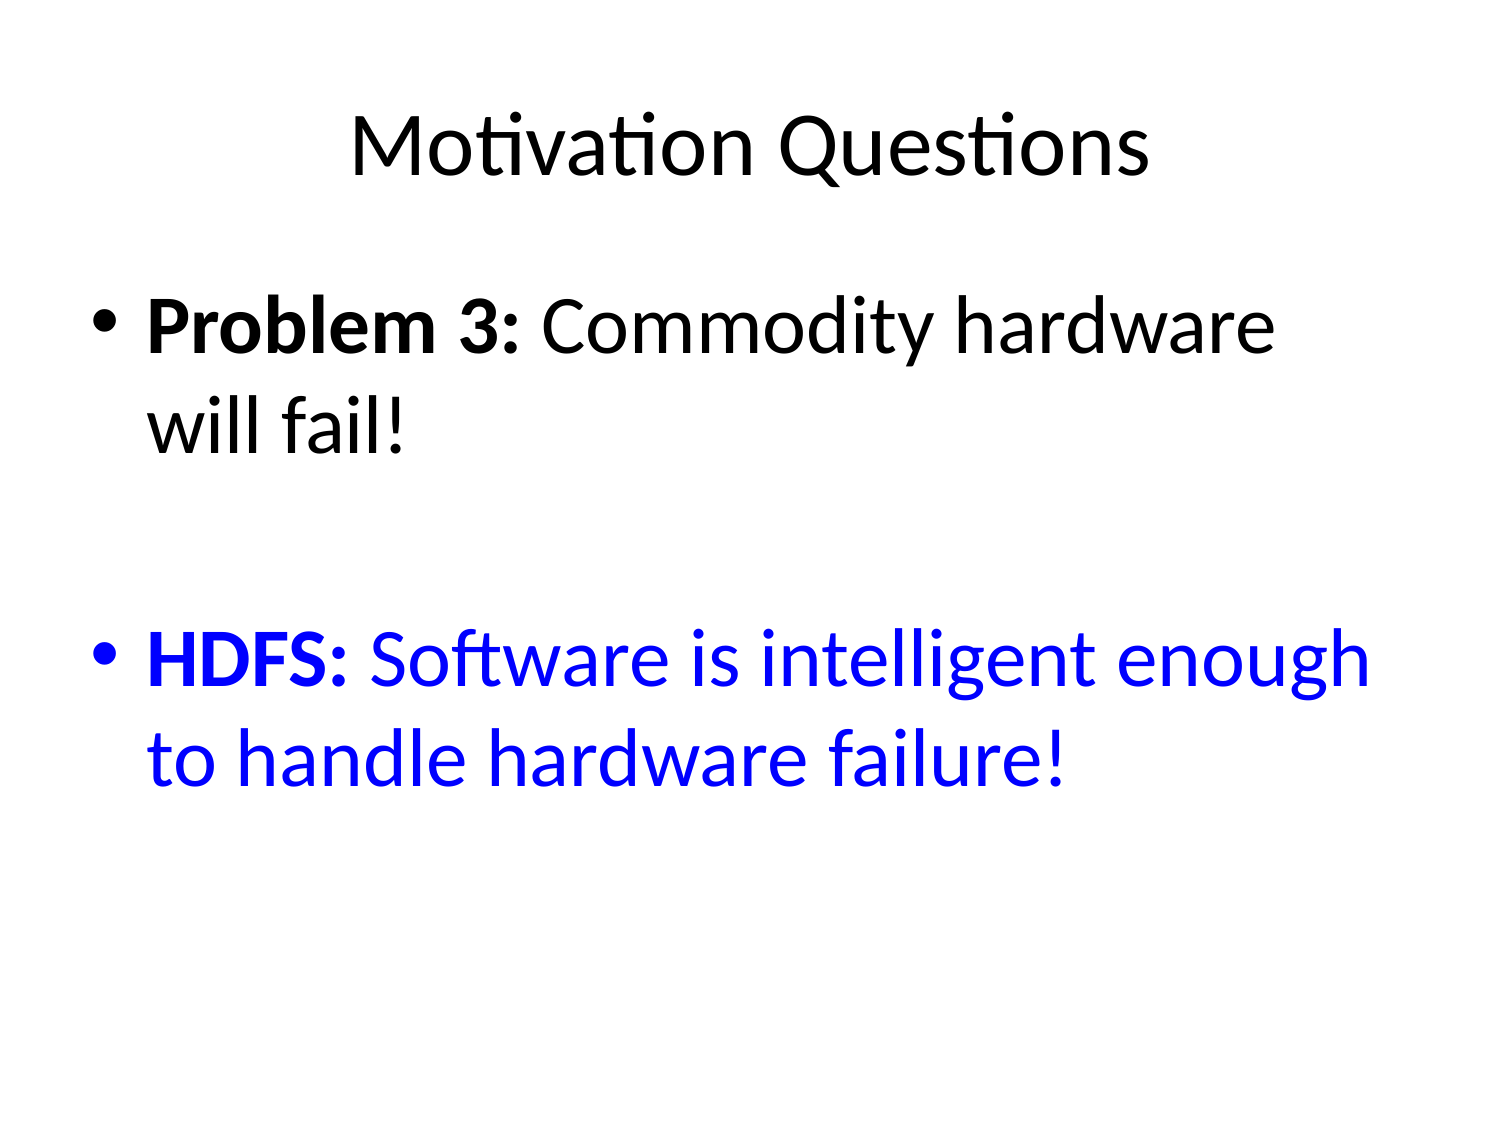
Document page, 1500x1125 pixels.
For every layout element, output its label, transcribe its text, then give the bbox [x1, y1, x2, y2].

title Motivation Questions [75, 45, 1425, 233]
list Problem 3: Commodity hardware will fail! HDFS: Software is intelligent enough to handle hardware failure! [75, 262, 1425, 1005]
